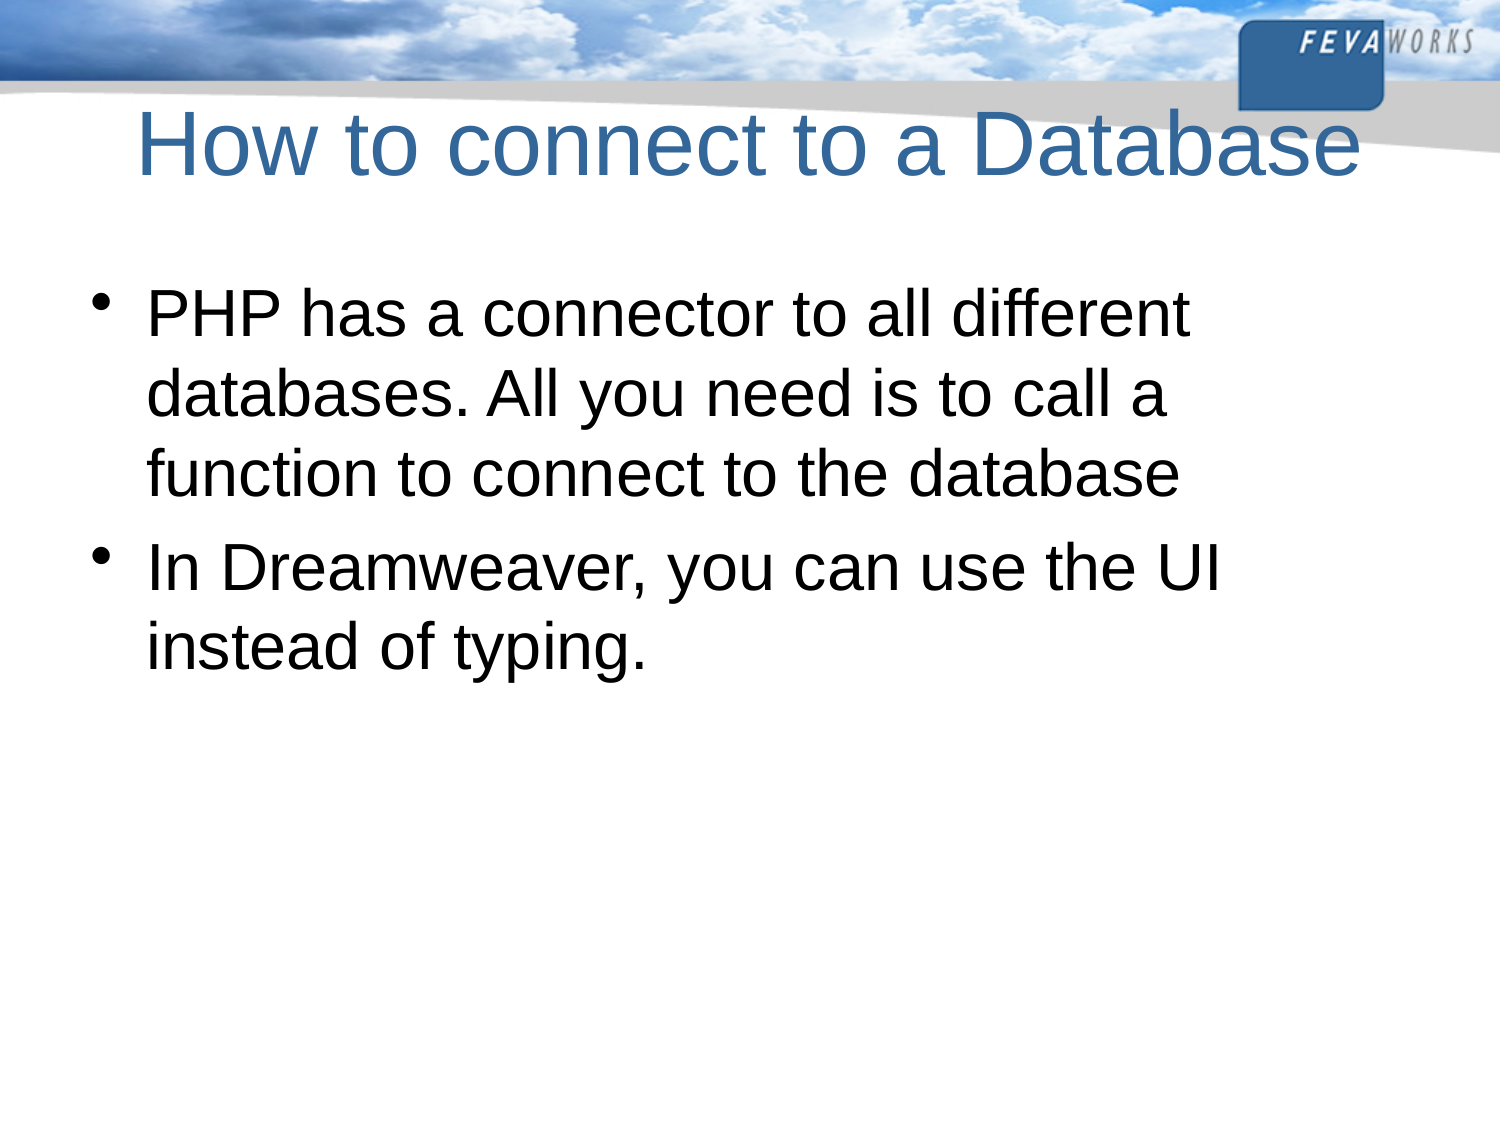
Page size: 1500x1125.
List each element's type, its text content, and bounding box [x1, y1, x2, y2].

picture [0, 0, 1500, 1125]
title How to connect to a Database [75, 45, 1425, 233]
list PHP has a connector to all different databases. All you need is to call a function to connect to the database In Dreamweaver, you can use the UI instead of typing. [75, 262, 1425, 1005]
